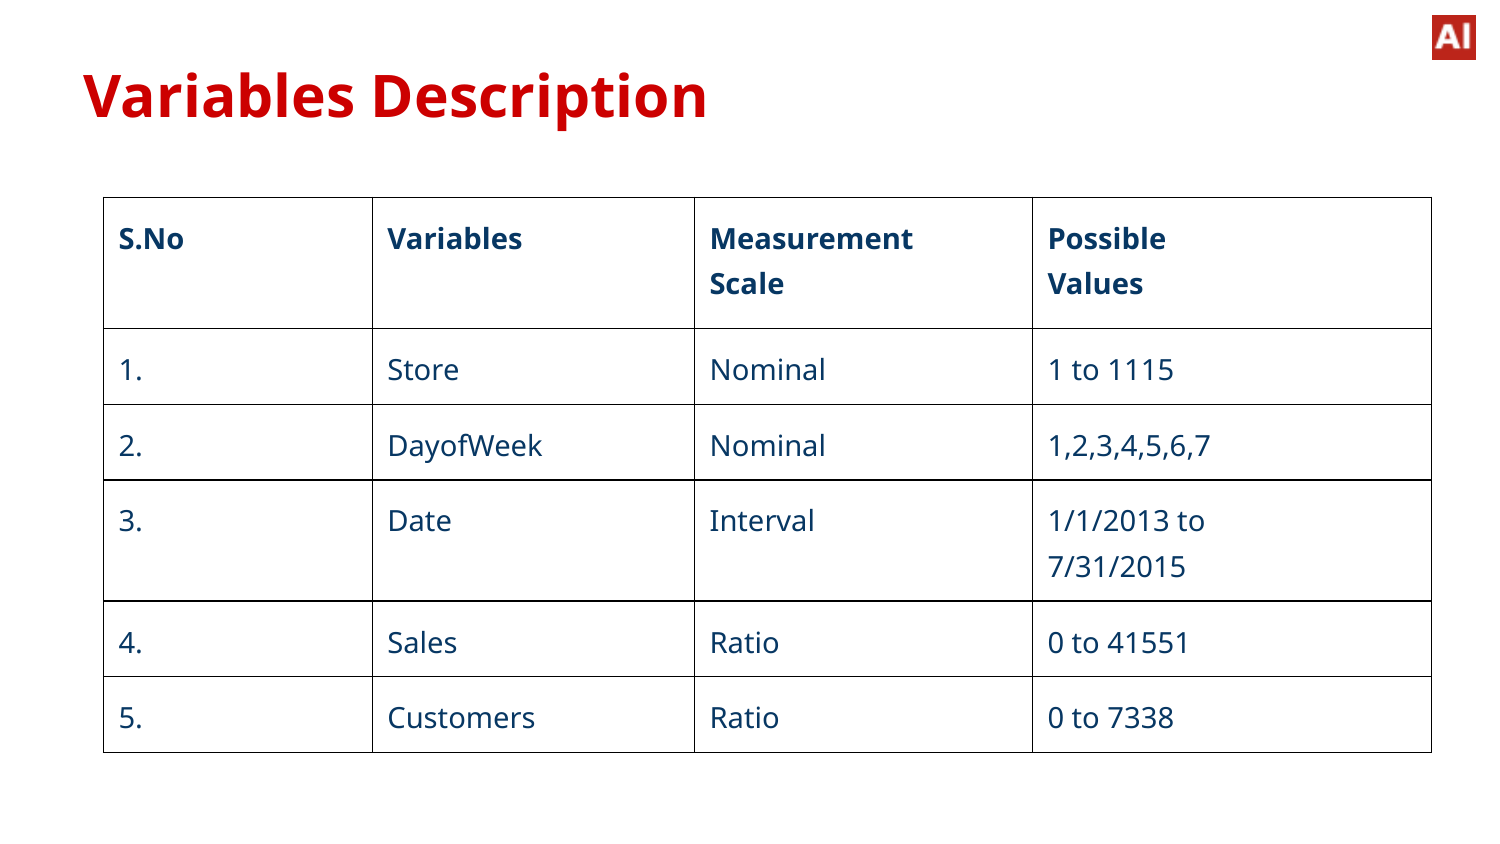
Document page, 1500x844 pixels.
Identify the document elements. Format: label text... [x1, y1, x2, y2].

picture [1432, 15, 1476, 60]
table_header S.No [104, 198, 372, 328]
table_cell Nominal [695, 329, 1032, 404]
table_cell Sales [373, 602, 694, 676]
table_cell Date [373, 481, 694, 600]
title Variables Description [68, 43, 1467, 138]
table_cell 1 to 1115 [1033, 329, 1431, 404]
table_cell 1,2,3,4,5,6,7 [1033, 405, 1431, 479]
table_cell 0 to 41551 [1033, 602, 1431, 676]
table_cell 5. [104, 677, 372, 752]
table_header Variables [373, 198, 694, 328]
table_cell 1/1/2013 to 7/31/2015 [1033, 481, 1431, 600]
table_cell Customers [373, 677, 694, 752]
table_cell Ratio [695, 677, 1032, 752]
table_cell 3. [104, 481, 372, 600]
table_header Possible Values [1033, 198, 1431, 328]
table_cell 0 to 7338 [1033, 677, 1431, 752]
table_cell Interval [695, 481, 1032, 600]
table_cell DayofWeek [373, 405, 694, 479]
table_cell 1. [104, 329, 372, 404]
table_cell 2. [104, 405, 372, 479]
table_cell Ratio [695, 602, 1032, 676]
table_cell 4. [104, 602, 372, 676]
table_cell Store [373, 329, 694, 404]
table_header Measurement Scale [695, 198, 1032, 328]
table_cell Nominal [695, 405, 1032, 479]
